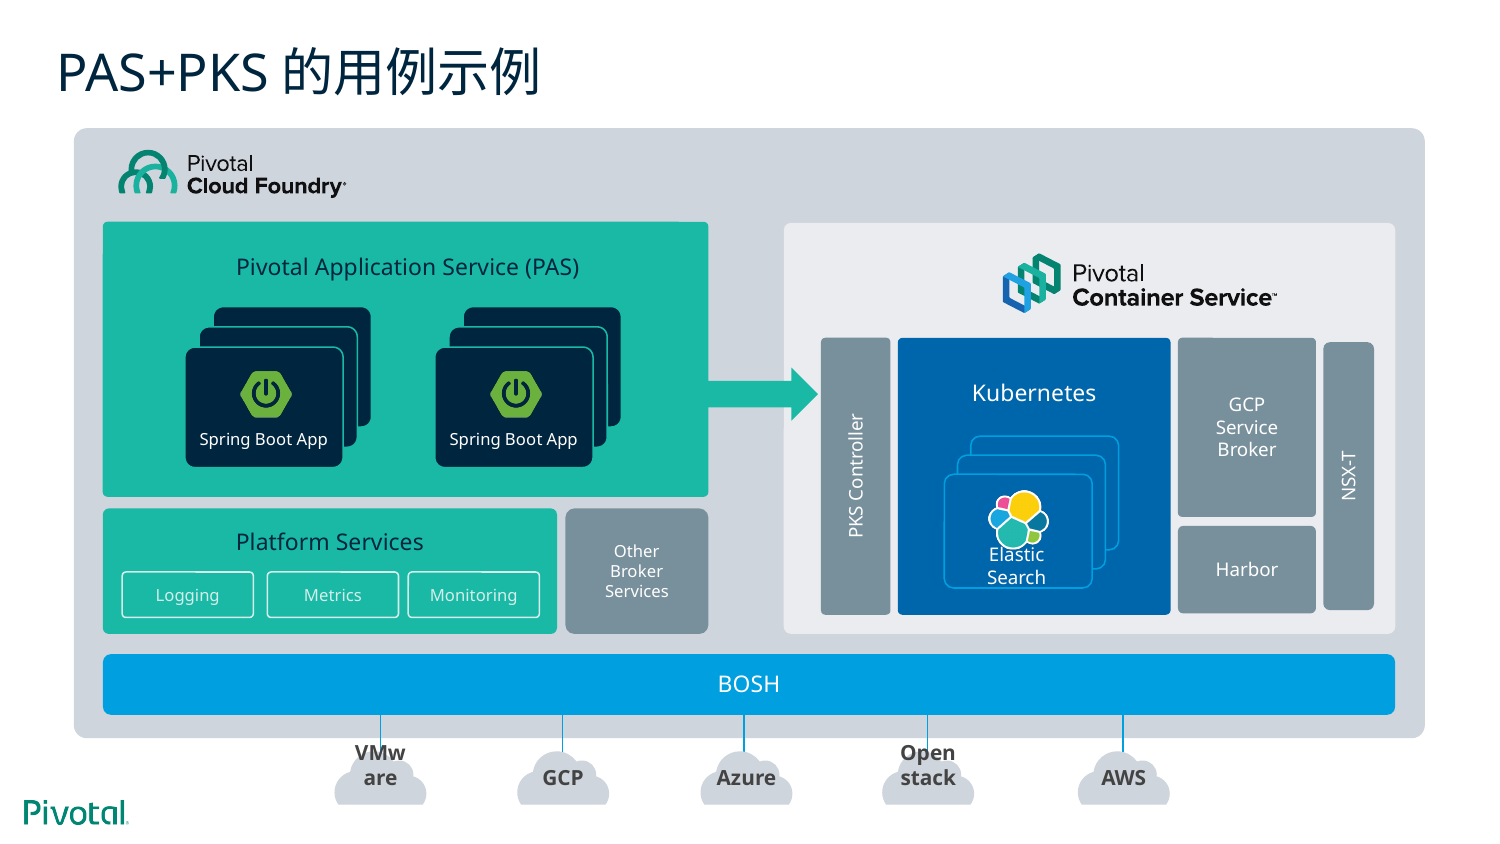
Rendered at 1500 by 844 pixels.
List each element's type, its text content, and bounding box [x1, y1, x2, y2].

text_box Platform Services [131, 523, 528, 559]
picture [988, 489, 1049, 550]
text_box [73, 128, 1425, 739]
text_box Openstack [882, 751, 975, 805]
picture [239, 367, 294, 421]
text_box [184, 306, 372, 468]
text_box [707, 367, 815, 421]
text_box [117, 149, 347, 199]
text_box AWS [1077, 751, 1170, 805]
text_box [102, 221, 709, 497]
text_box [820, 337, 1374, 616]
text_box Pivotal Application Service (PAS) [129, 248, 687, 284]
text_box Monitoring [408, 571, 540, 618]
text_box BOSH [102, 654, 1396, 715]
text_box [434, 306, 622, 468]
text_box GCP [517, 751, 610, 805]
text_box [1002, 253, 1278, 314]
text_box [102, 508, 558, 634]
text_box Metrics [267, 571, 399, 618]
text_box Logging [122, 571, 254, 618]
text_box VMware [334, 751, 427, 805]
picture [489, 367, 544, 421]
text_box [783, 222, 1396, 634]
text_box Other Broker Services [565, 508, 709, 634]
picture [0, 782, 148, 844]
title PAS+PKS的用例示例 [41, 24, 1463, 117]
text_box Azure [700, 751, 793, 805]
